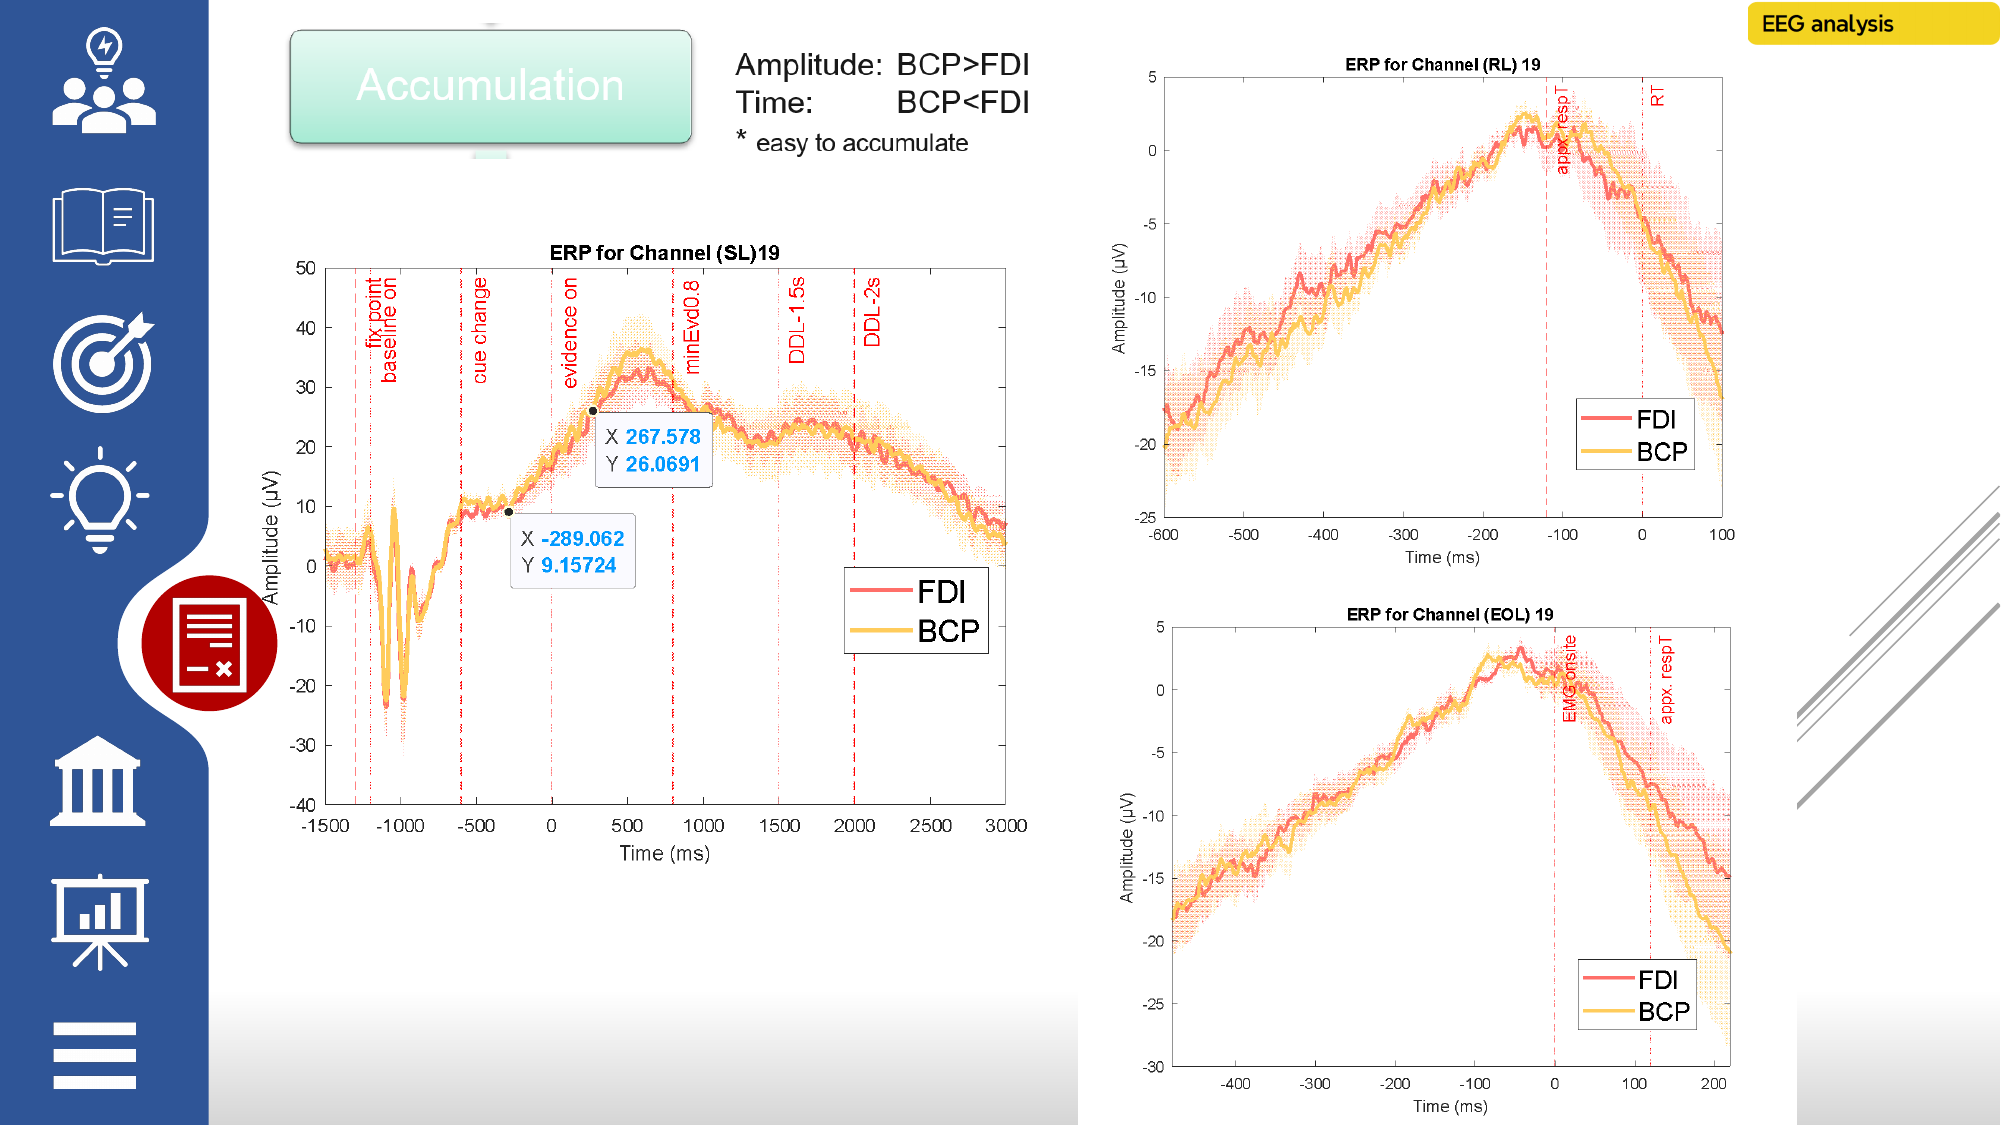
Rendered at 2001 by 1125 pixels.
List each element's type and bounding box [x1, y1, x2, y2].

picture [41, 1002, 148, 1109]
picture [42, 167, 165, 290]
picture [277, 22, 1041, 160]
picture [152, 0, 2000, 1125]
picture [35, 12, 172, 149]
picture [36, 720, 158, 841]
picture [40, 441, 160, 561]
picture [42, 300, 166, 424]
text_box [141, 616, 147, 670]
text_box [173, 575, 206, 586]
picture [38, 859, 163, 984]
text_box [0, 0, 209, 1125]
